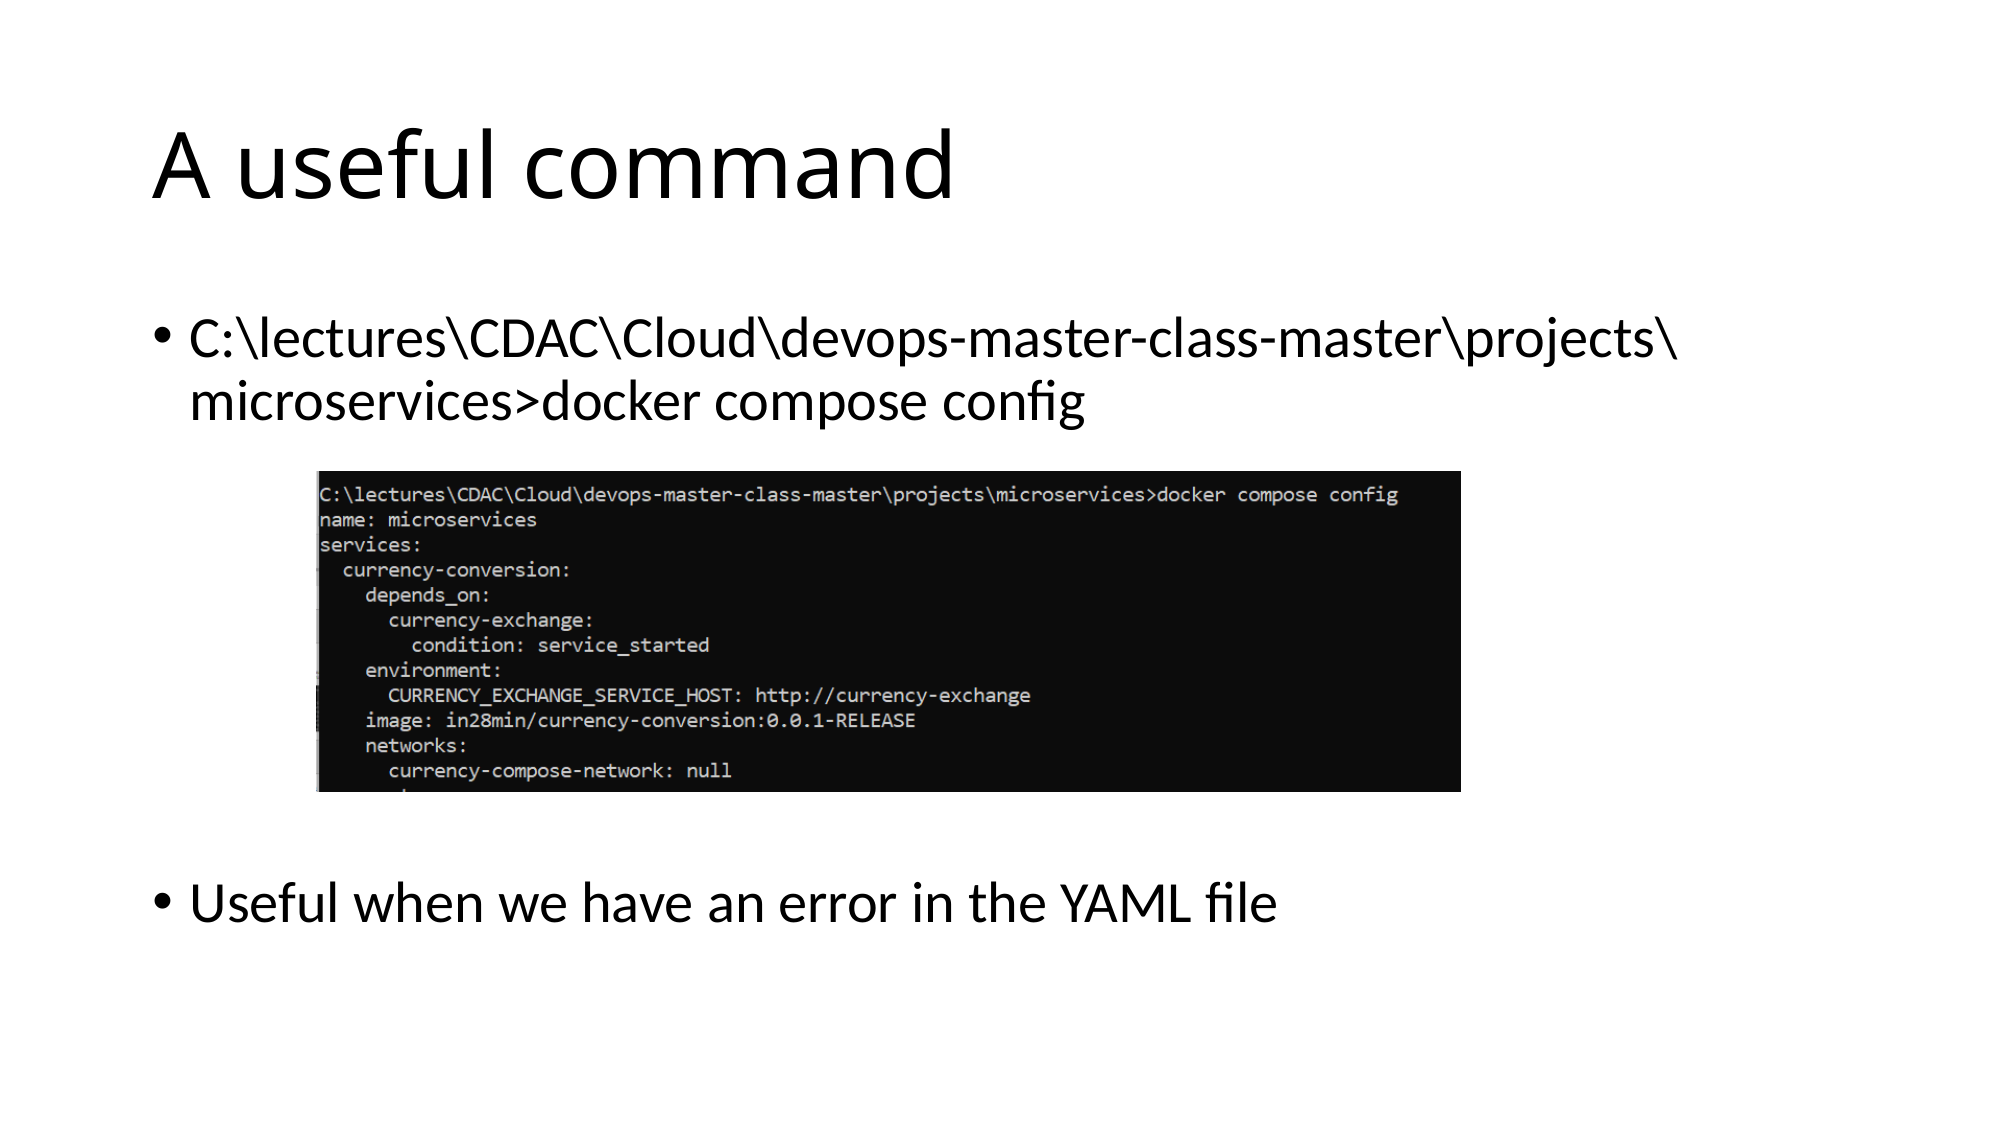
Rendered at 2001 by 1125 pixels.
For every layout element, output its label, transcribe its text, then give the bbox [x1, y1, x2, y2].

title A useful command [137, 59, 1863, 278]
list C:\lectures\CDAC\Cloud\devops-master-class-master\projects\microservices>docker compose config Useful when we have an error in the YAML file [137, 299, 1863, 1014]
picture [316, 471, 1461, 792]
